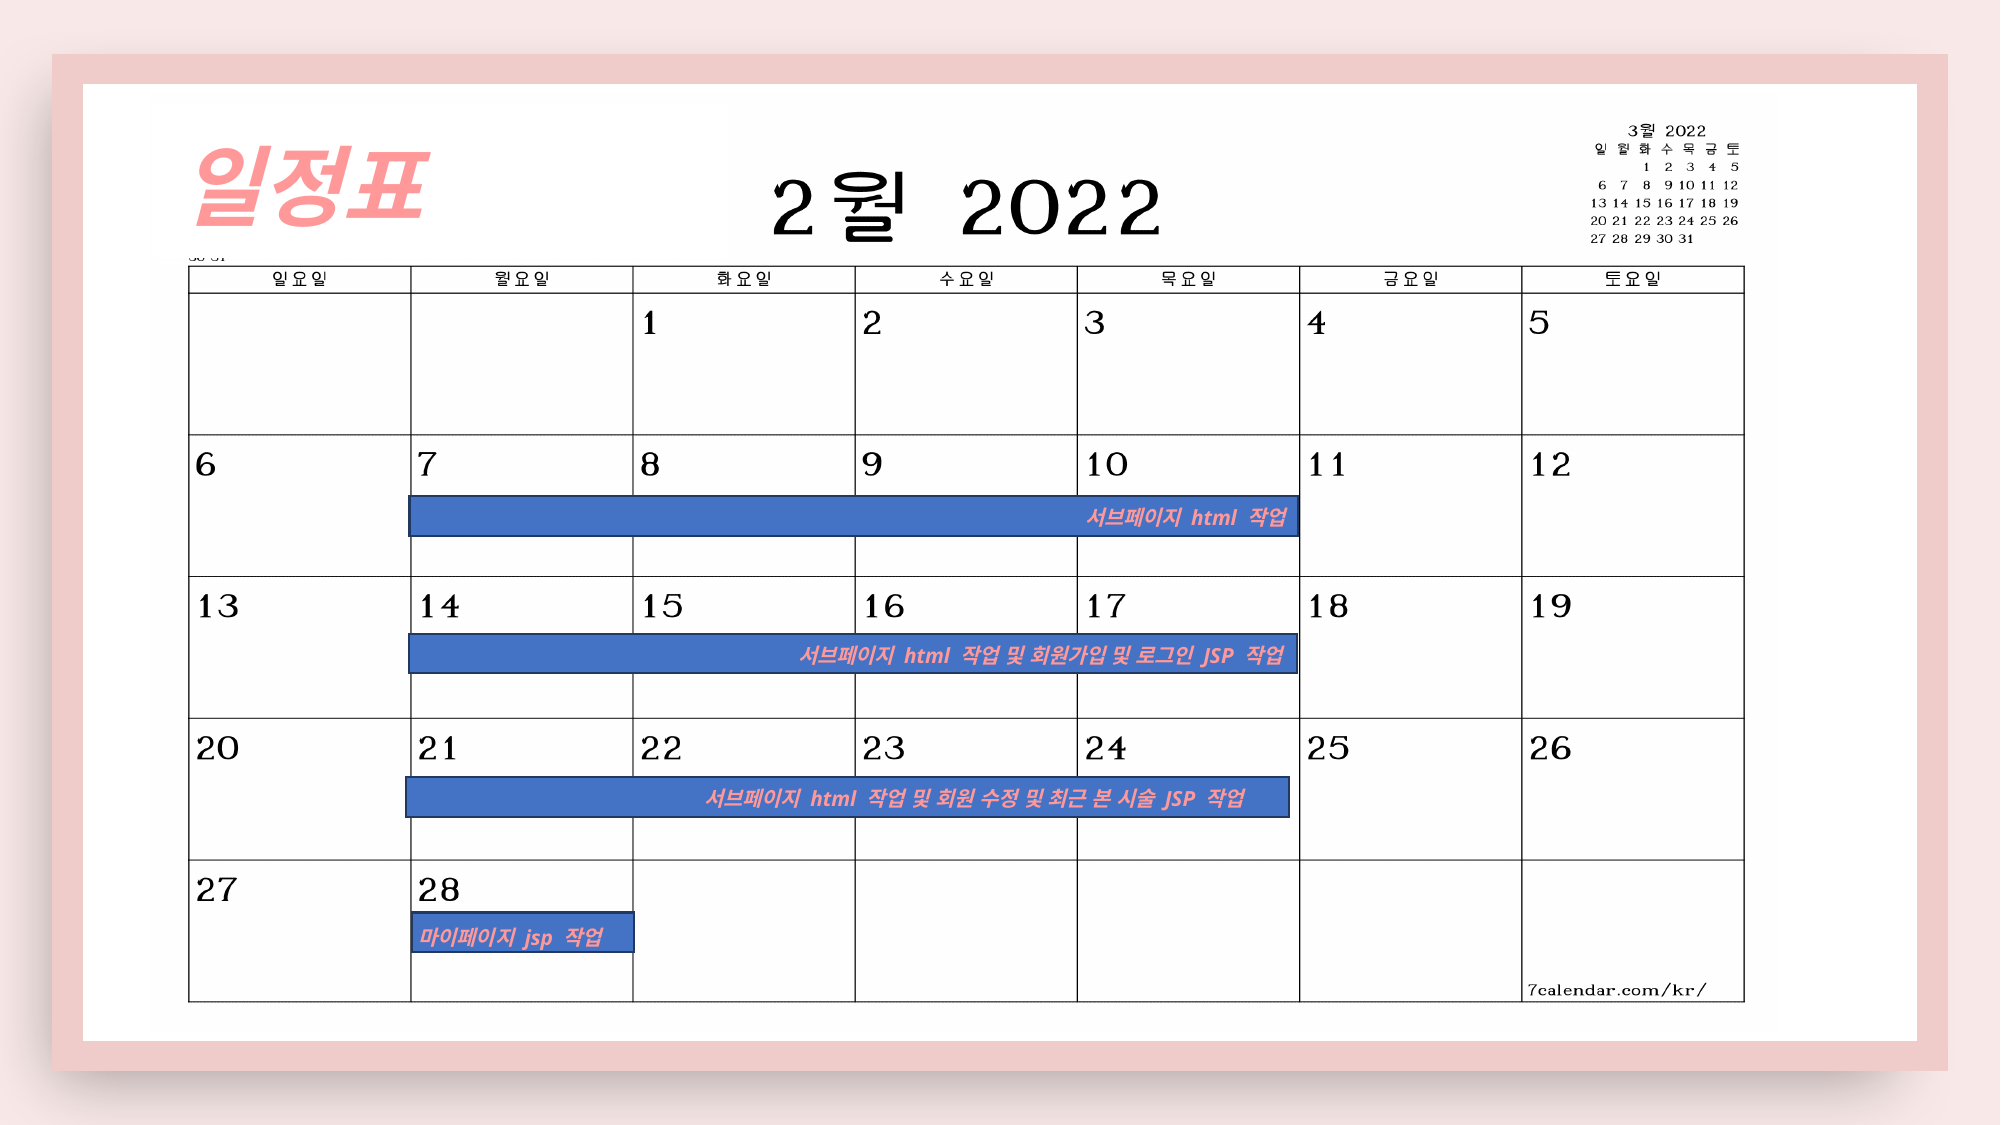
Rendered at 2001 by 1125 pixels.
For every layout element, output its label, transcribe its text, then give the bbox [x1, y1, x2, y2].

text_box 일정표 [1780, 124, 1953, 245]
text_box [1194, 245, 1900, 1125]
text_box [66, 68, 1934, 1057]
picture [150, 91, 1780, 1033]
